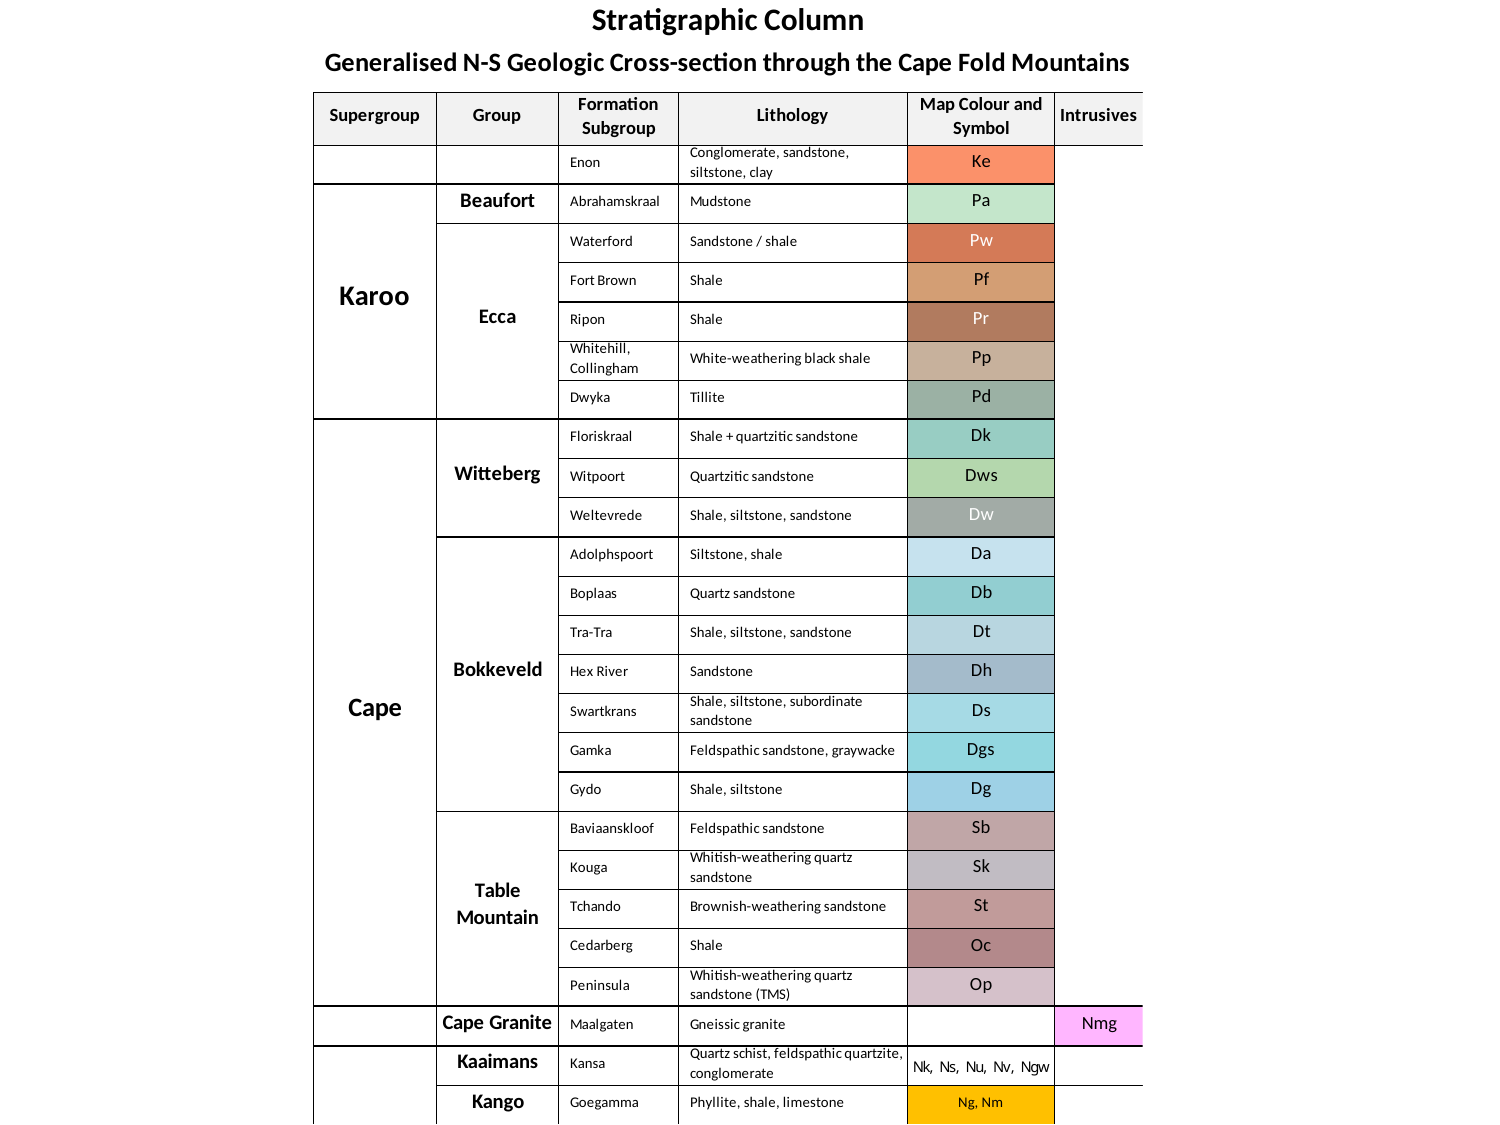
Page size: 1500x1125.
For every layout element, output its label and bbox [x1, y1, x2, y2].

picture [312, 5, 1144, 1125]
